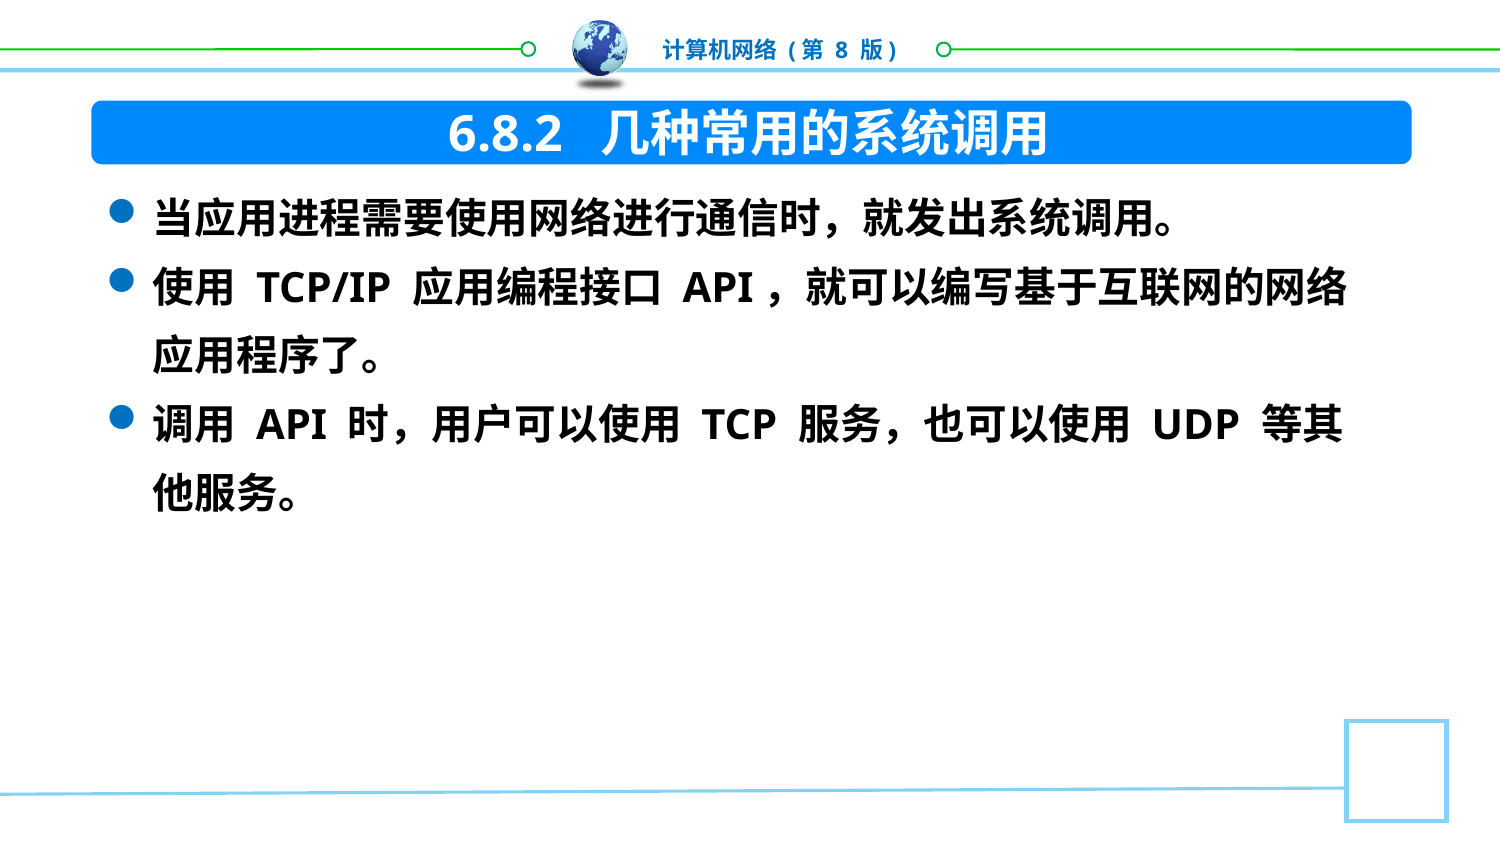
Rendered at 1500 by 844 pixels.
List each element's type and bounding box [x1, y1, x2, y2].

picture [570, 18, 629, 93]
text_box [91, 93, 1412, 524]
